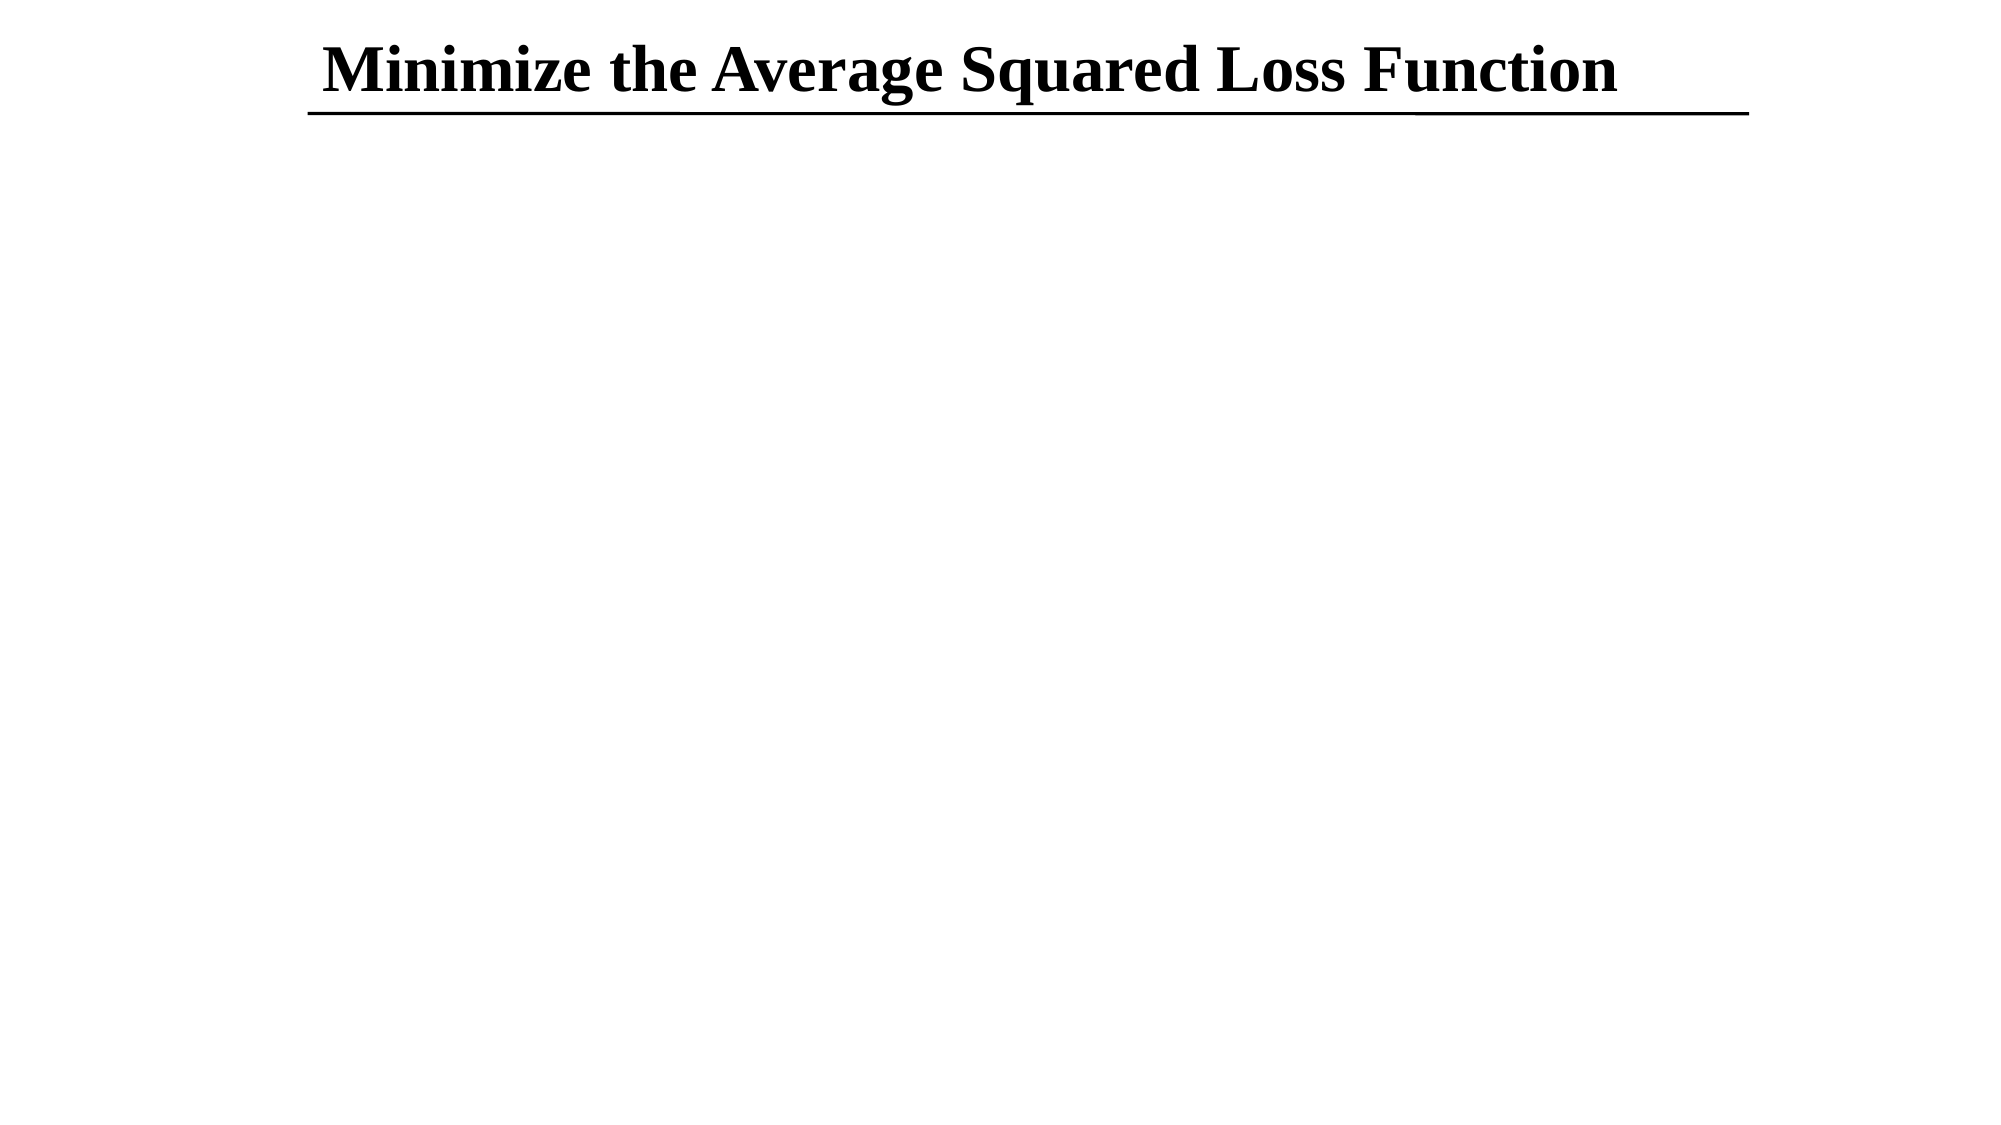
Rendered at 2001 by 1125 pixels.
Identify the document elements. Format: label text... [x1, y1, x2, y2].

text_box Minimize the Average Squared Loss Function [307, 17, 1683, 113]
